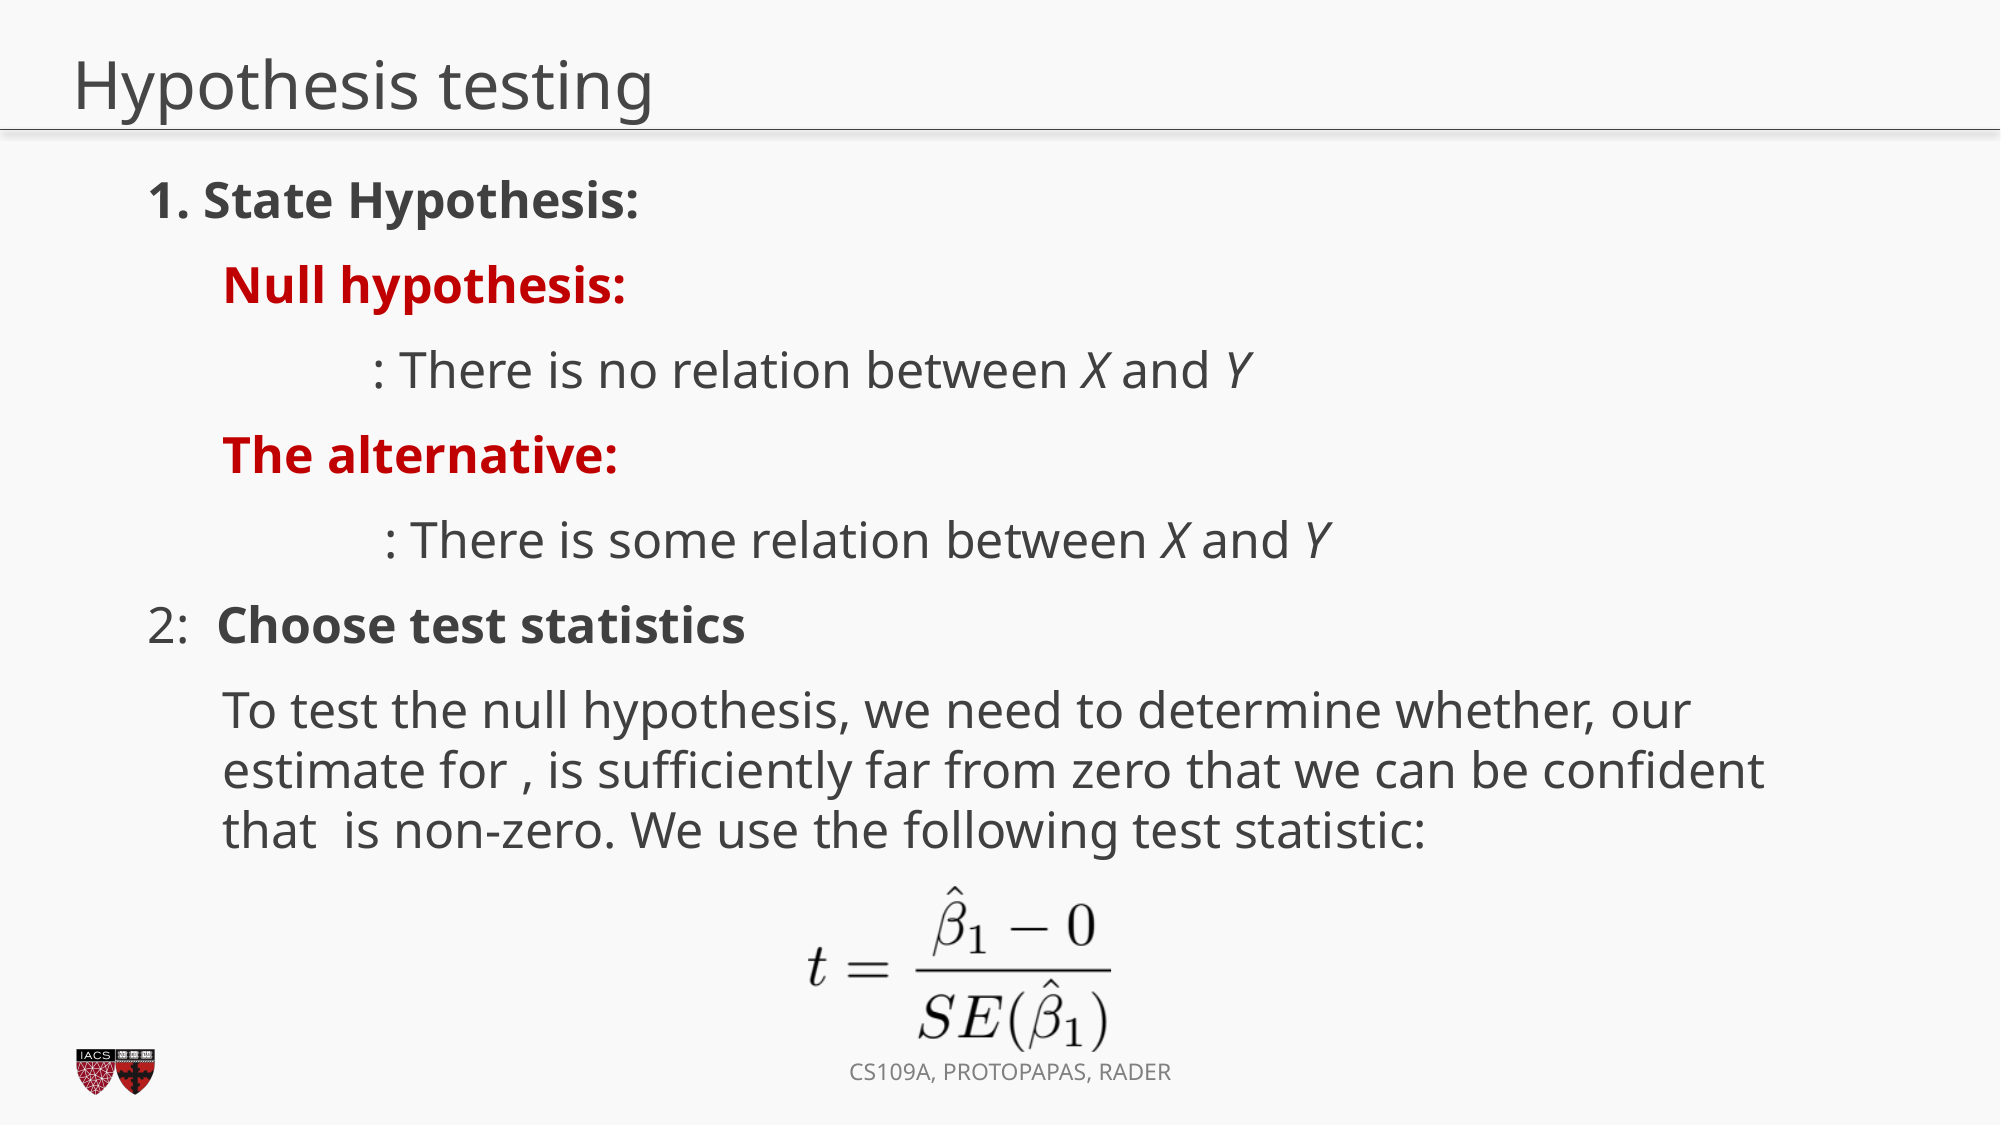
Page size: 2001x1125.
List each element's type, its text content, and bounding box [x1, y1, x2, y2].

title Hypothesis testing [57, 35, 1943, 162]
picture [75, 1049, 155, 1095]
picture [807, 886, 1112, 1052]
